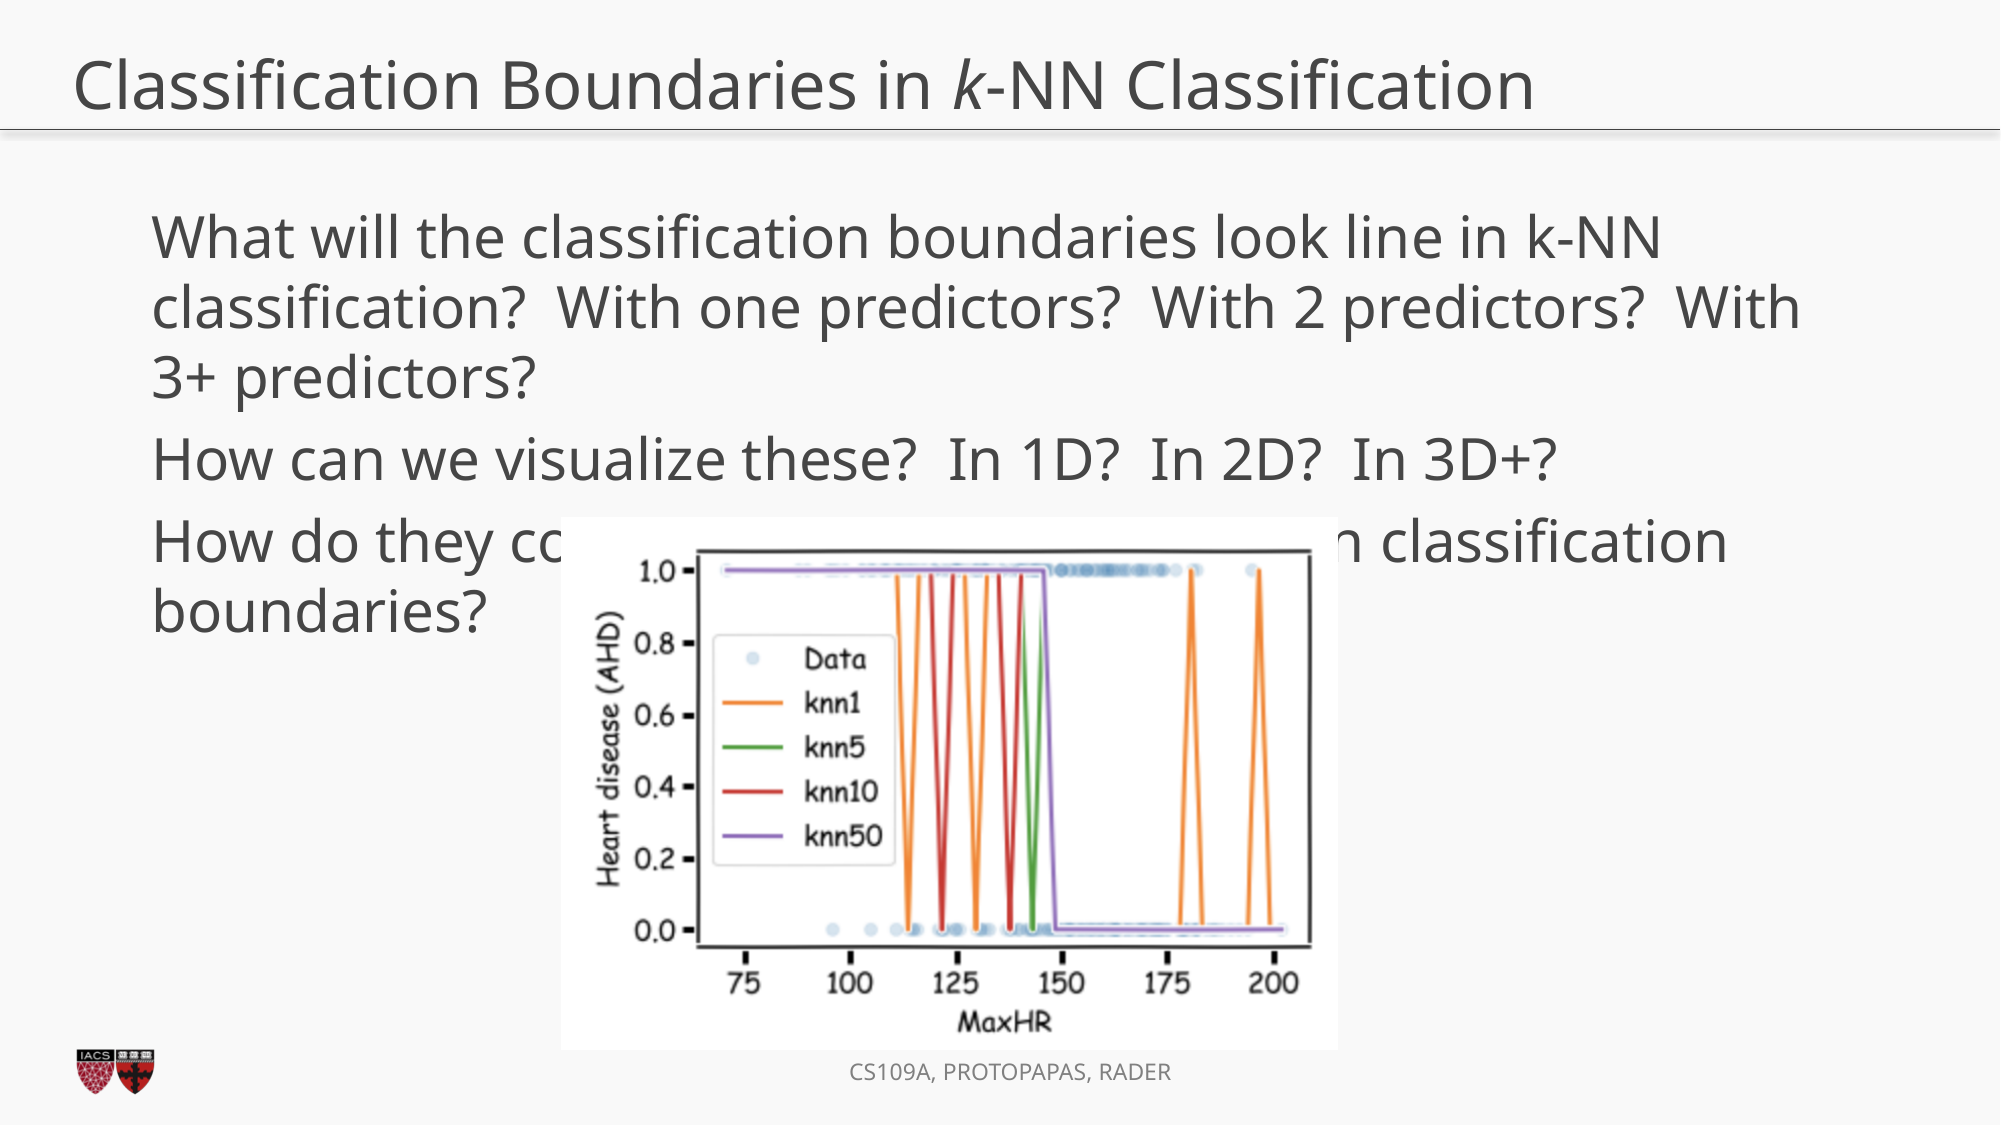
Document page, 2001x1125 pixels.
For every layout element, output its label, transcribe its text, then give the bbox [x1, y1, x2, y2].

list What will the classification boundaries look line in k-NN classification? With one predictors? With 2 predictors? With 3+ predictors? How can we visualize these? In 1D? In 2D? In 3D+? How do they compare to Logistic Regression classification boundaries? [136, 193, 1831, 1075]
picture [561, 517, 1339, 1051]
title Classification Boundaries in k-NN Classification [57, 35, 1943, 162]
picture [75, 1049, 155, 1095]
